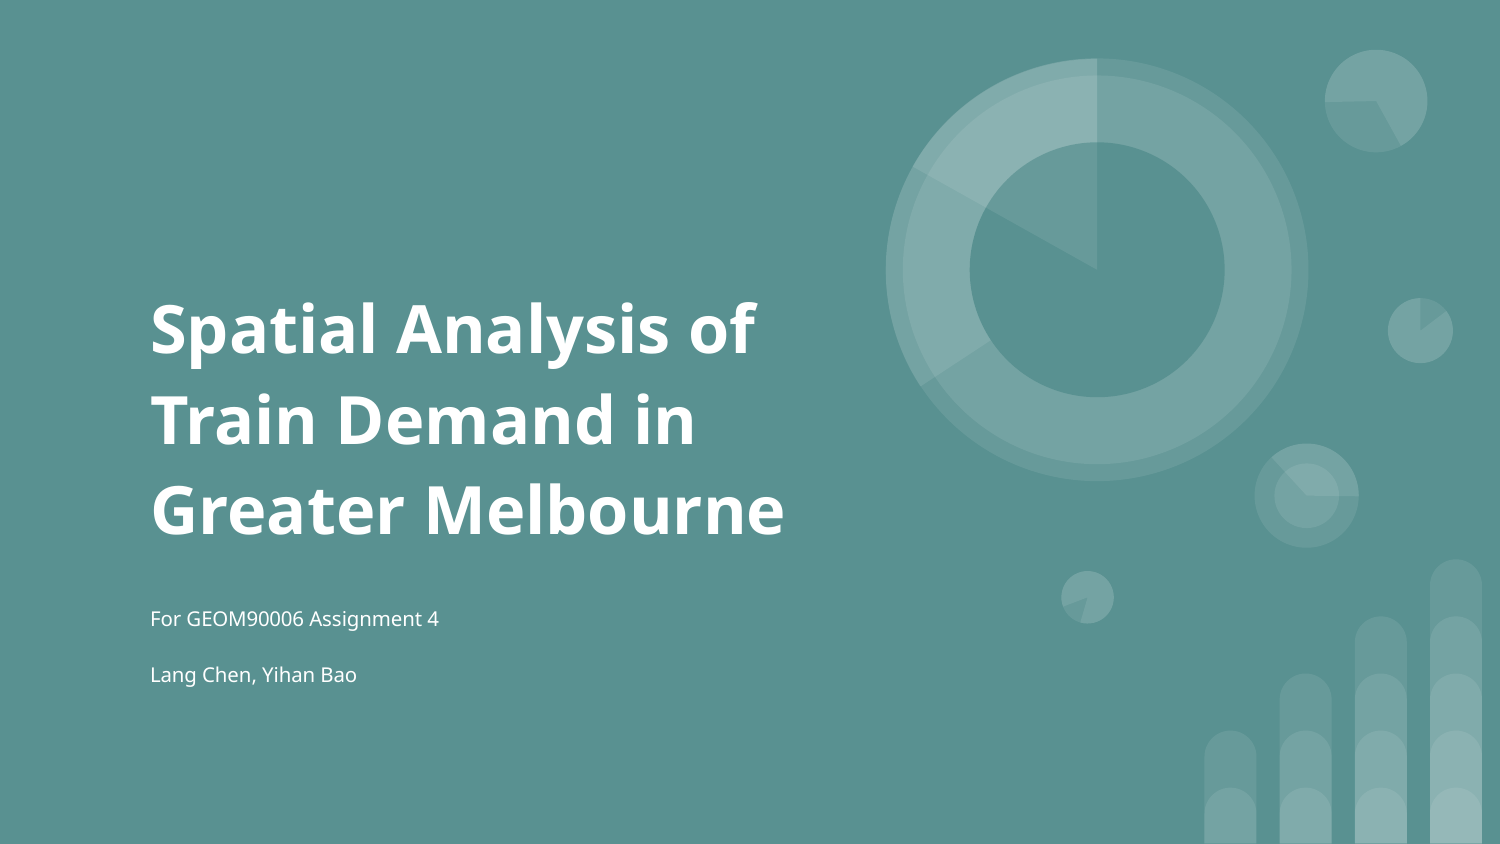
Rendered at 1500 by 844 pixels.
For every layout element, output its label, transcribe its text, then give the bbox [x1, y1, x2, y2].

title Spatial Analysis of Train Demand in Greater Melbourne [135, 264, 834, 572]
subtitle For GEOM90006 Assignment 4 Lang Chen, Yihan Bao [135, 589, 834, 704]
